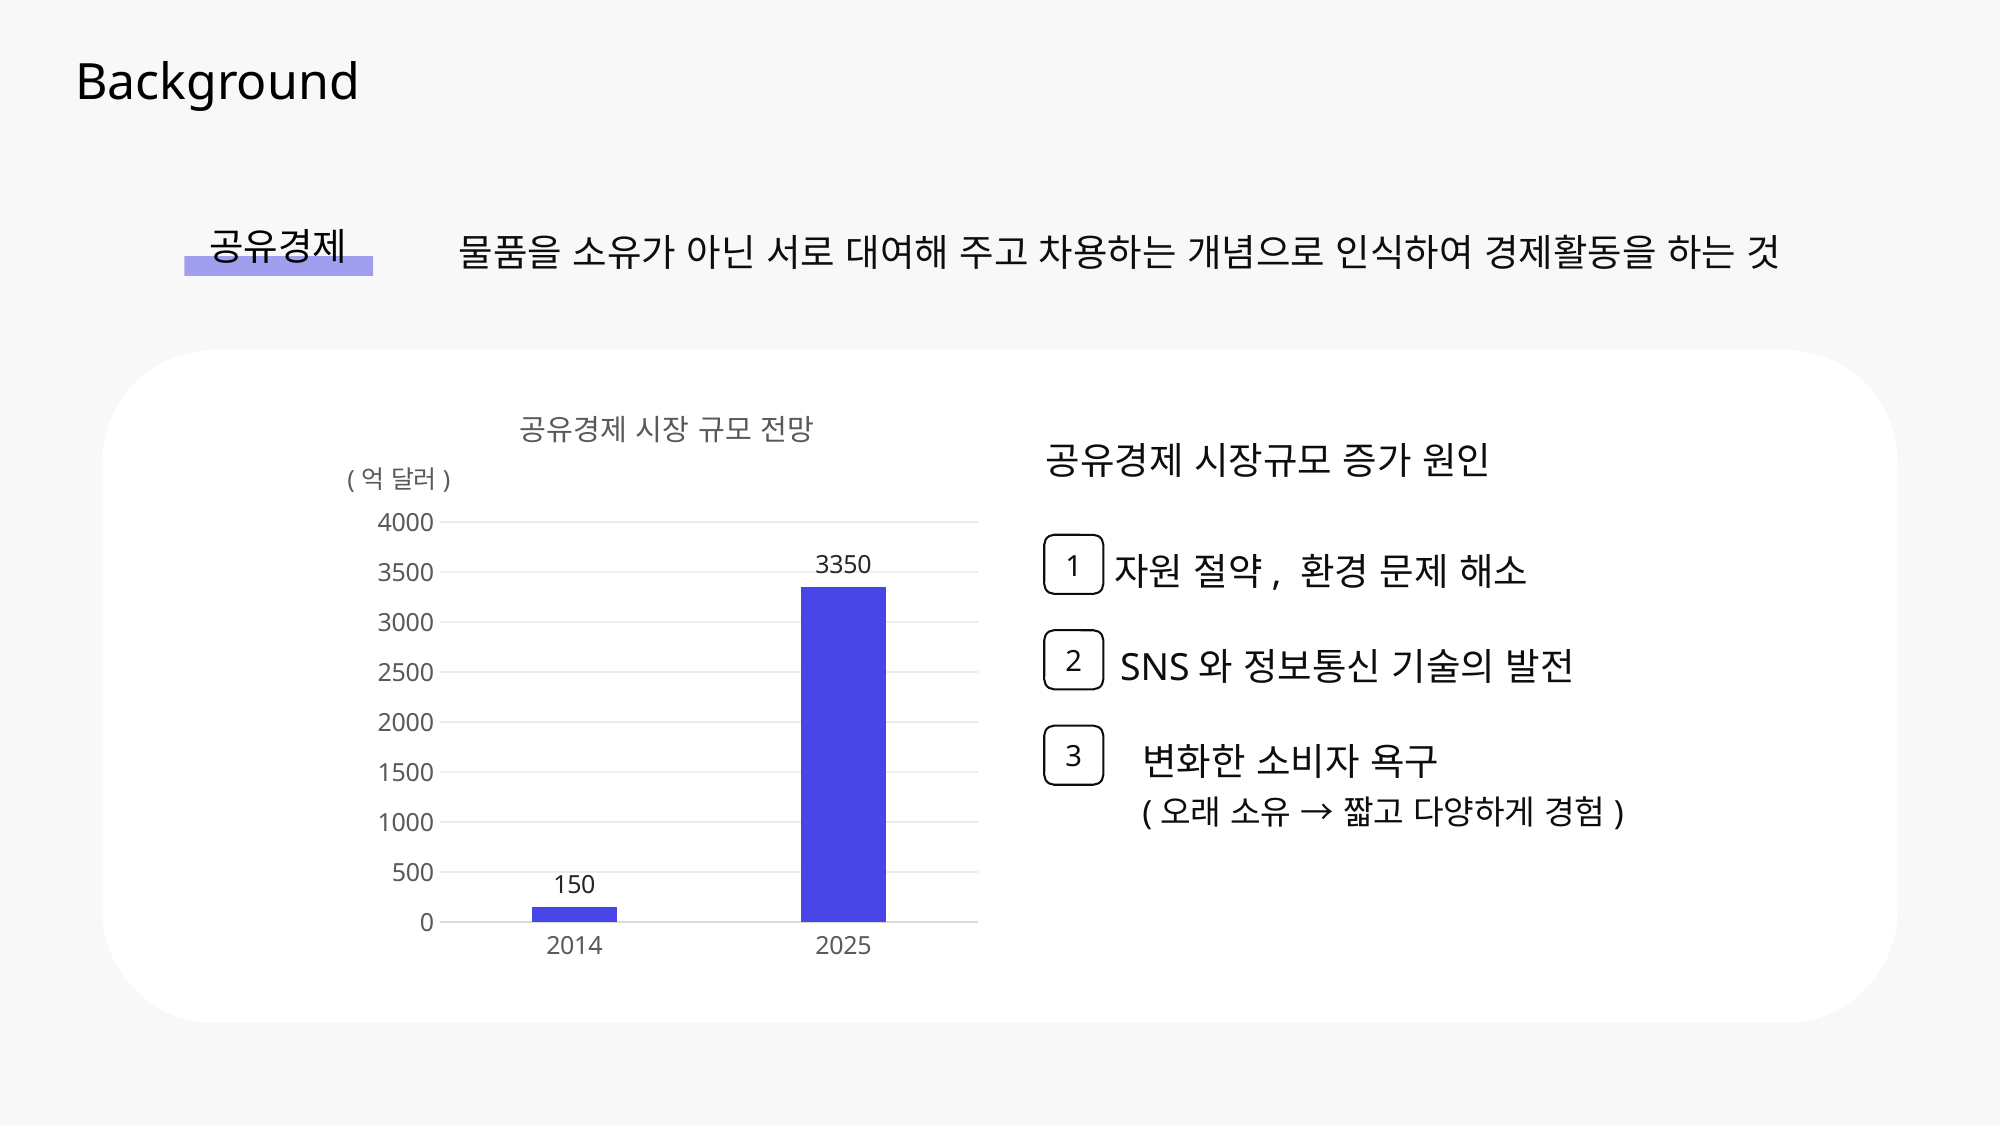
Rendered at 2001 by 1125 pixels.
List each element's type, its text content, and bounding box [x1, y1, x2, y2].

text_box [101, 348, 1899, 1025]
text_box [1032, 420, 1657, 836]
text_box Background [60, 42, 375, 118]
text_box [343, 397, 991, 972]
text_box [184, 212, 1816, 280]
